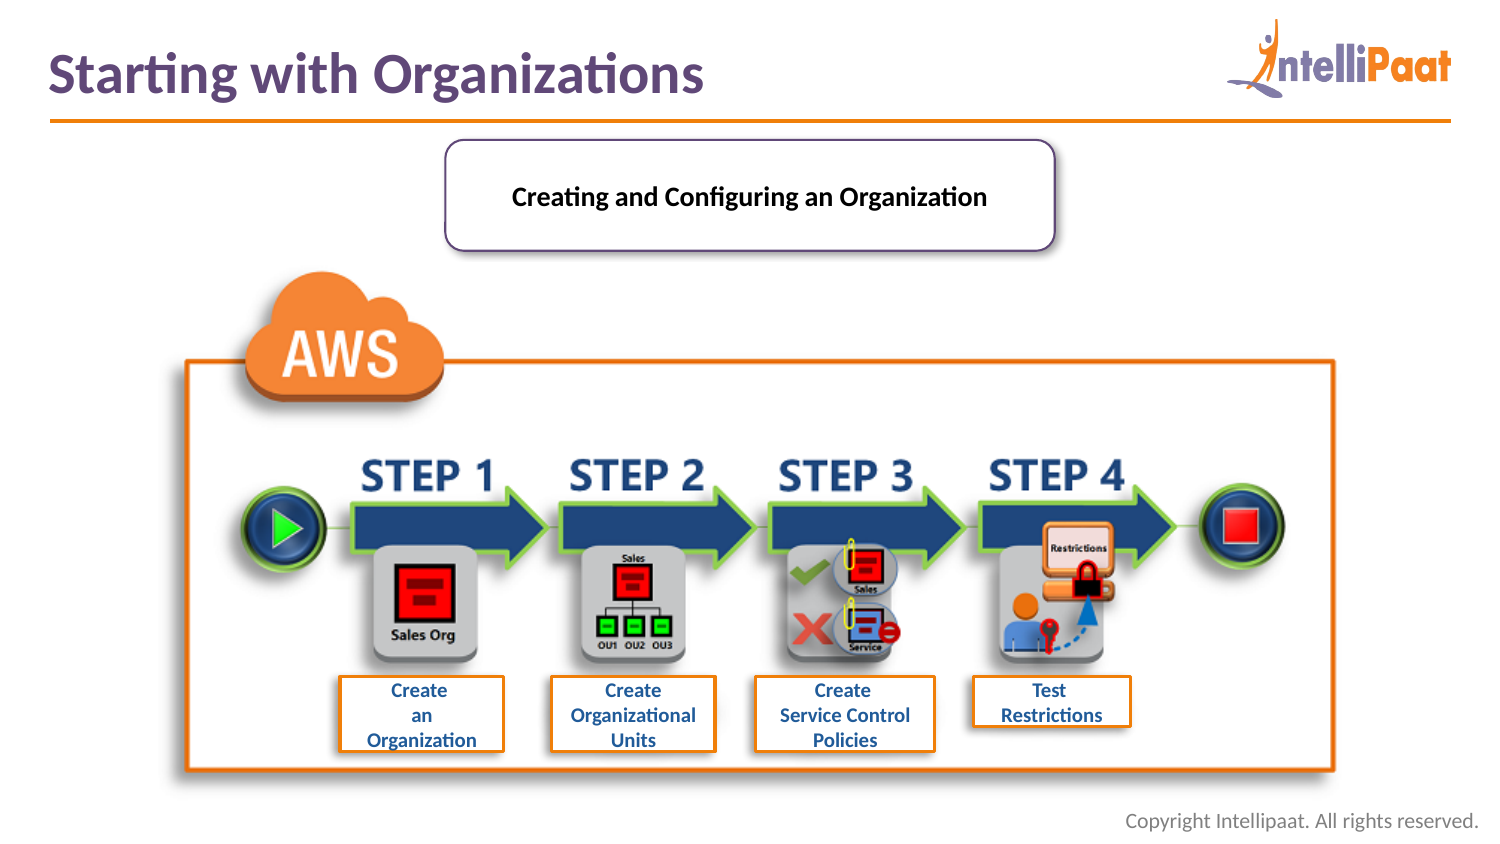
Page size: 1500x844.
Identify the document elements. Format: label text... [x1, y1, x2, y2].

text_box Starting with Organizations [33, 27, 720, 113]
picture [1227, 19, 1451, 98]
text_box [153, 262, 1347, 803]
text_box Creating and Configuring an Organization [444, 138, 1056, 252]
